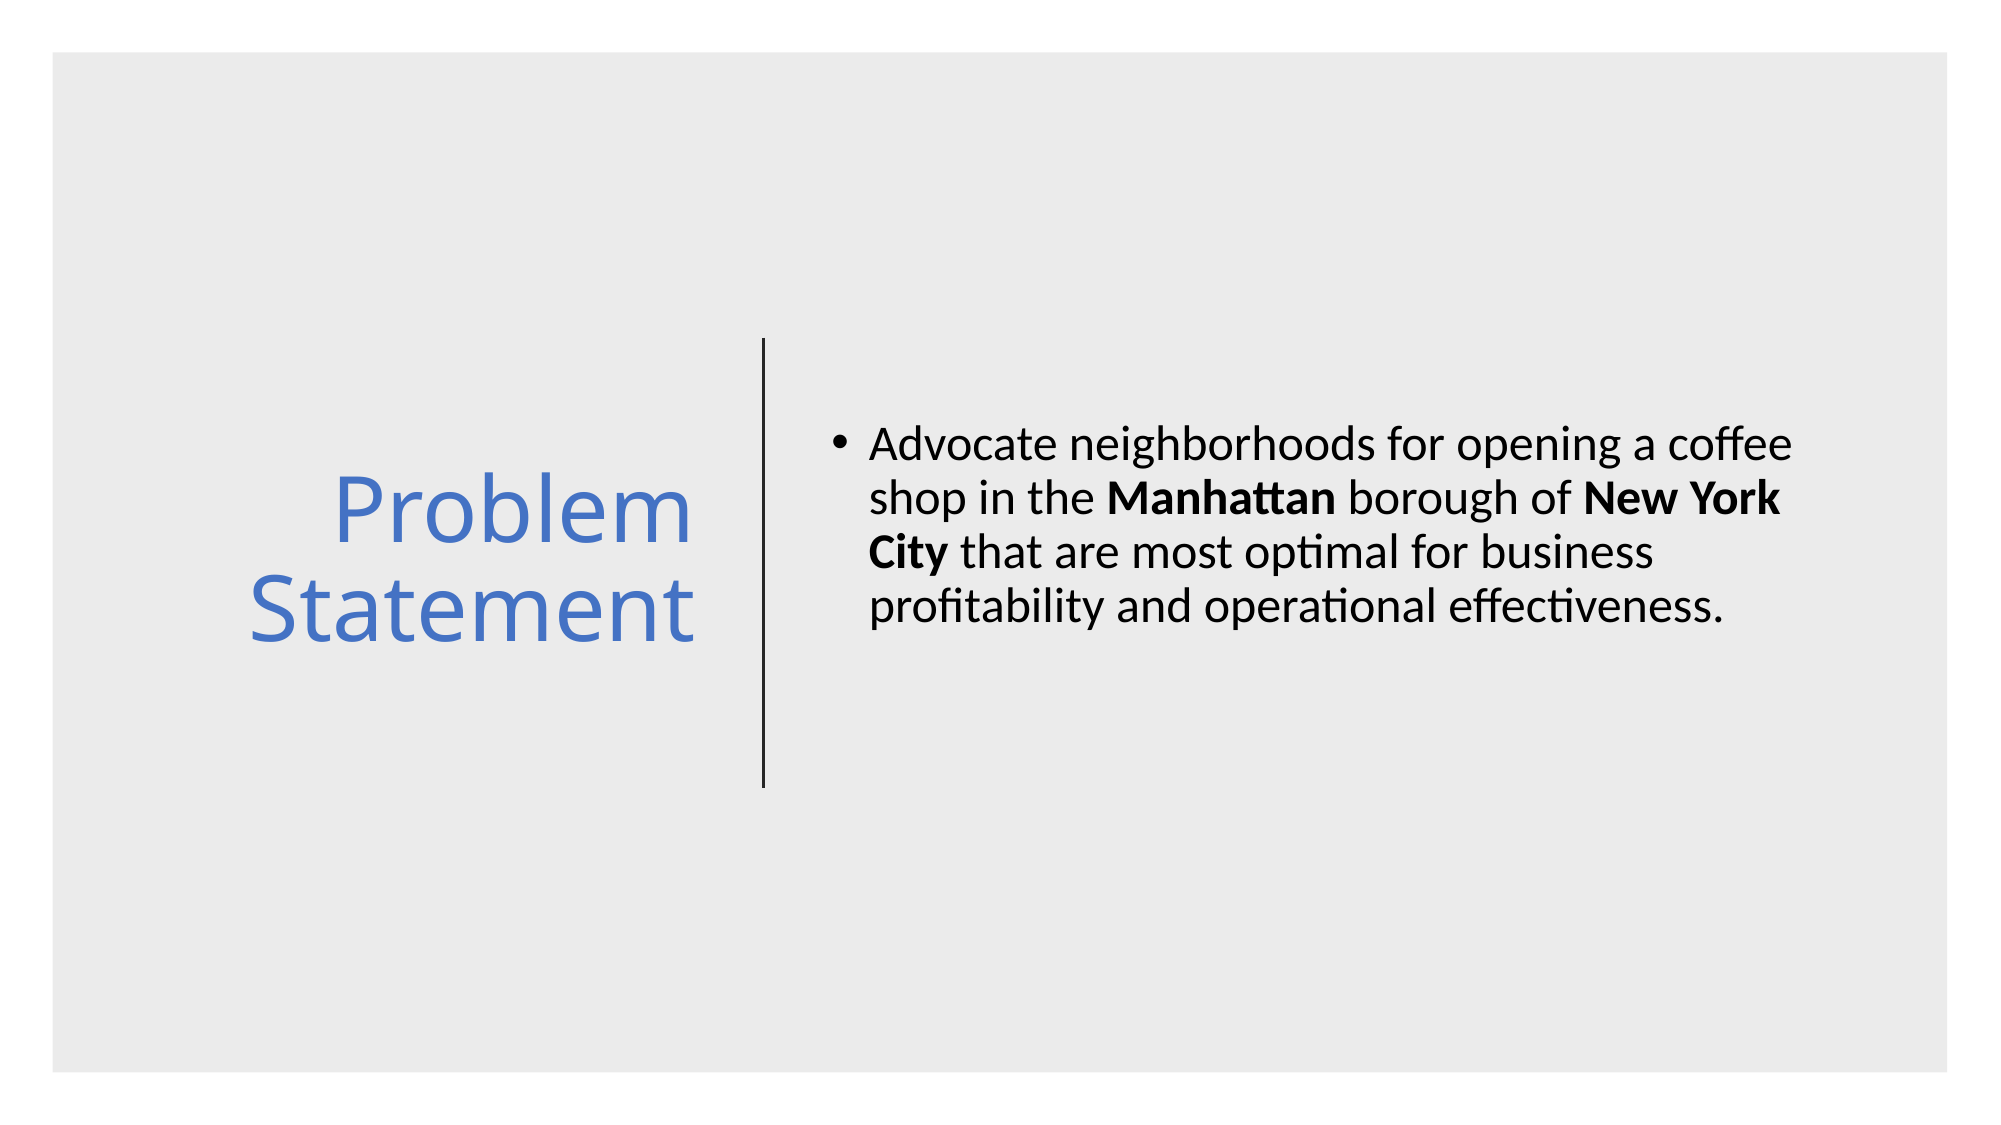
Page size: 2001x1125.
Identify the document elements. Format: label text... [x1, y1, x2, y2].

title Problem Statement [137, 158, 711, 967]
text_box [52, 51, 1948, 1073]
list Advocate neighborhoods for opening a coffee shop in the Manhattan borough of New York City that are most optimal for business profitability and operational effectiveness. [816, 158, 1863, 967]
